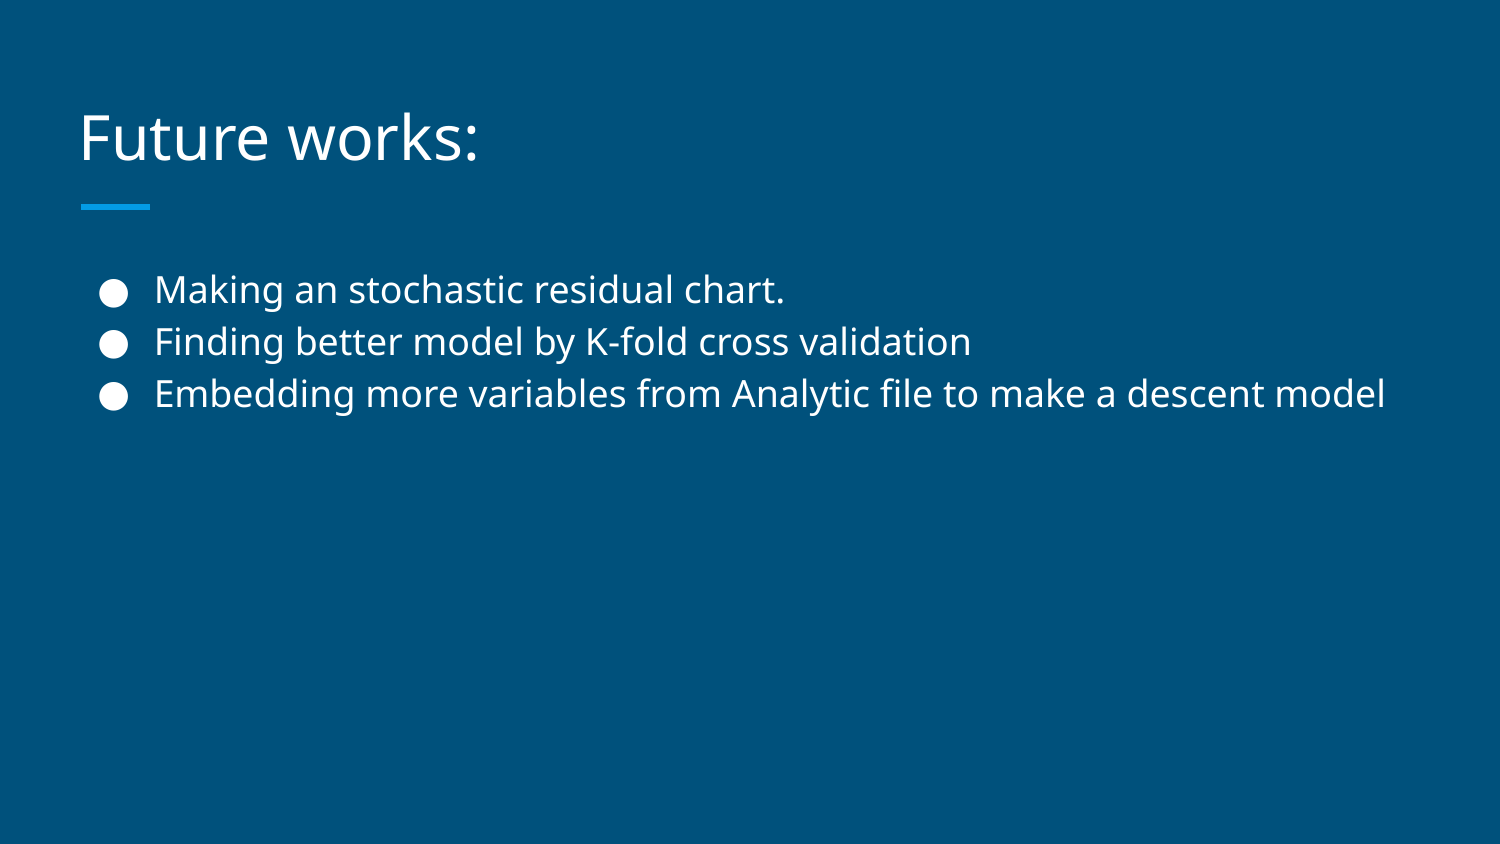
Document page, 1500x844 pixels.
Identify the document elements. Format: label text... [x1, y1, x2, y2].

title Future works: [63, 75, 1437, 188]
list Making an stochastic residual chart. Finding better model by K-fold cross validation Embedding more variables from Analytic file to make a descent model [63, 244, 1437, 750]
